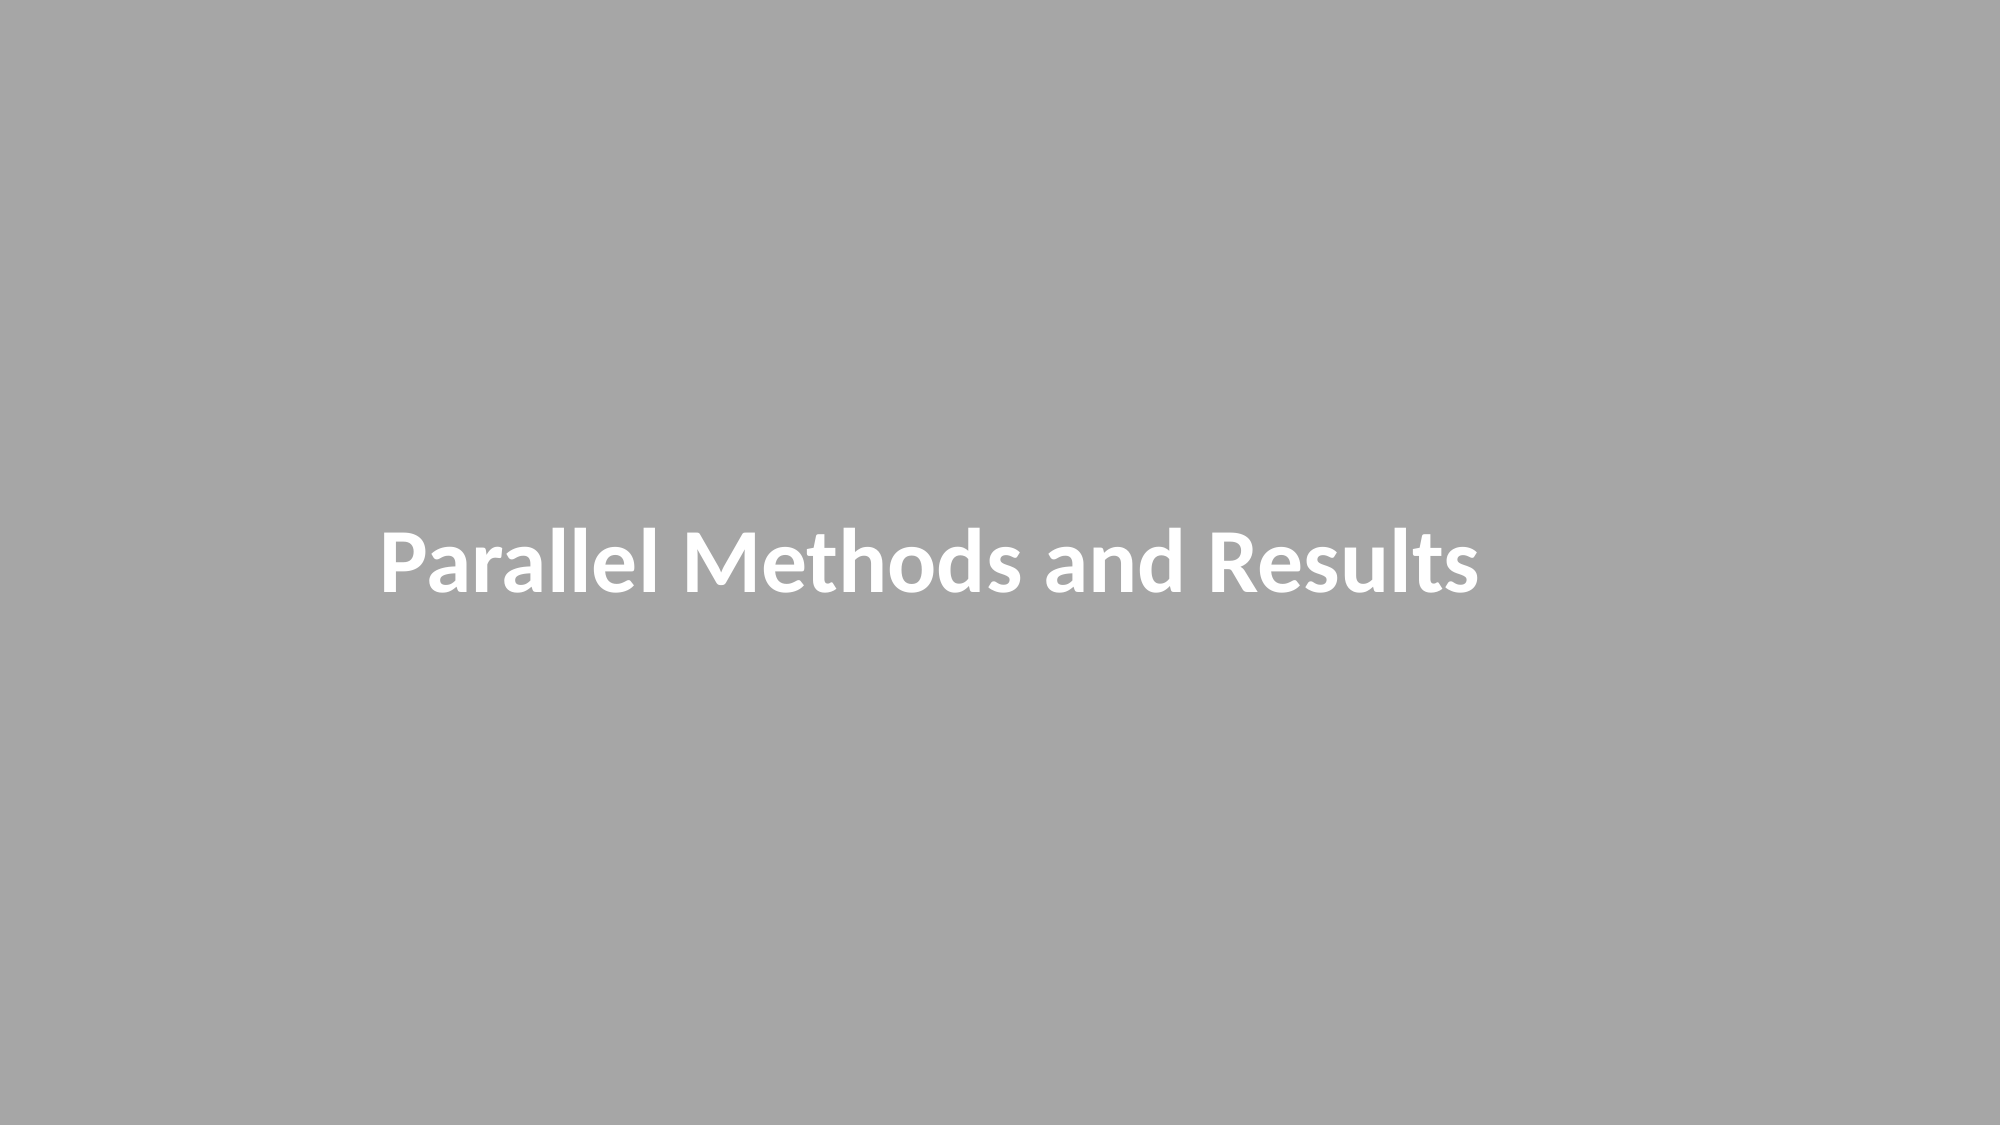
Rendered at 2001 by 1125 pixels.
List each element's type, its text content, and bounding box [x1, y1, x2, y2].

text_box Parallel Methods and Results [233, 421, 1628, 704]
